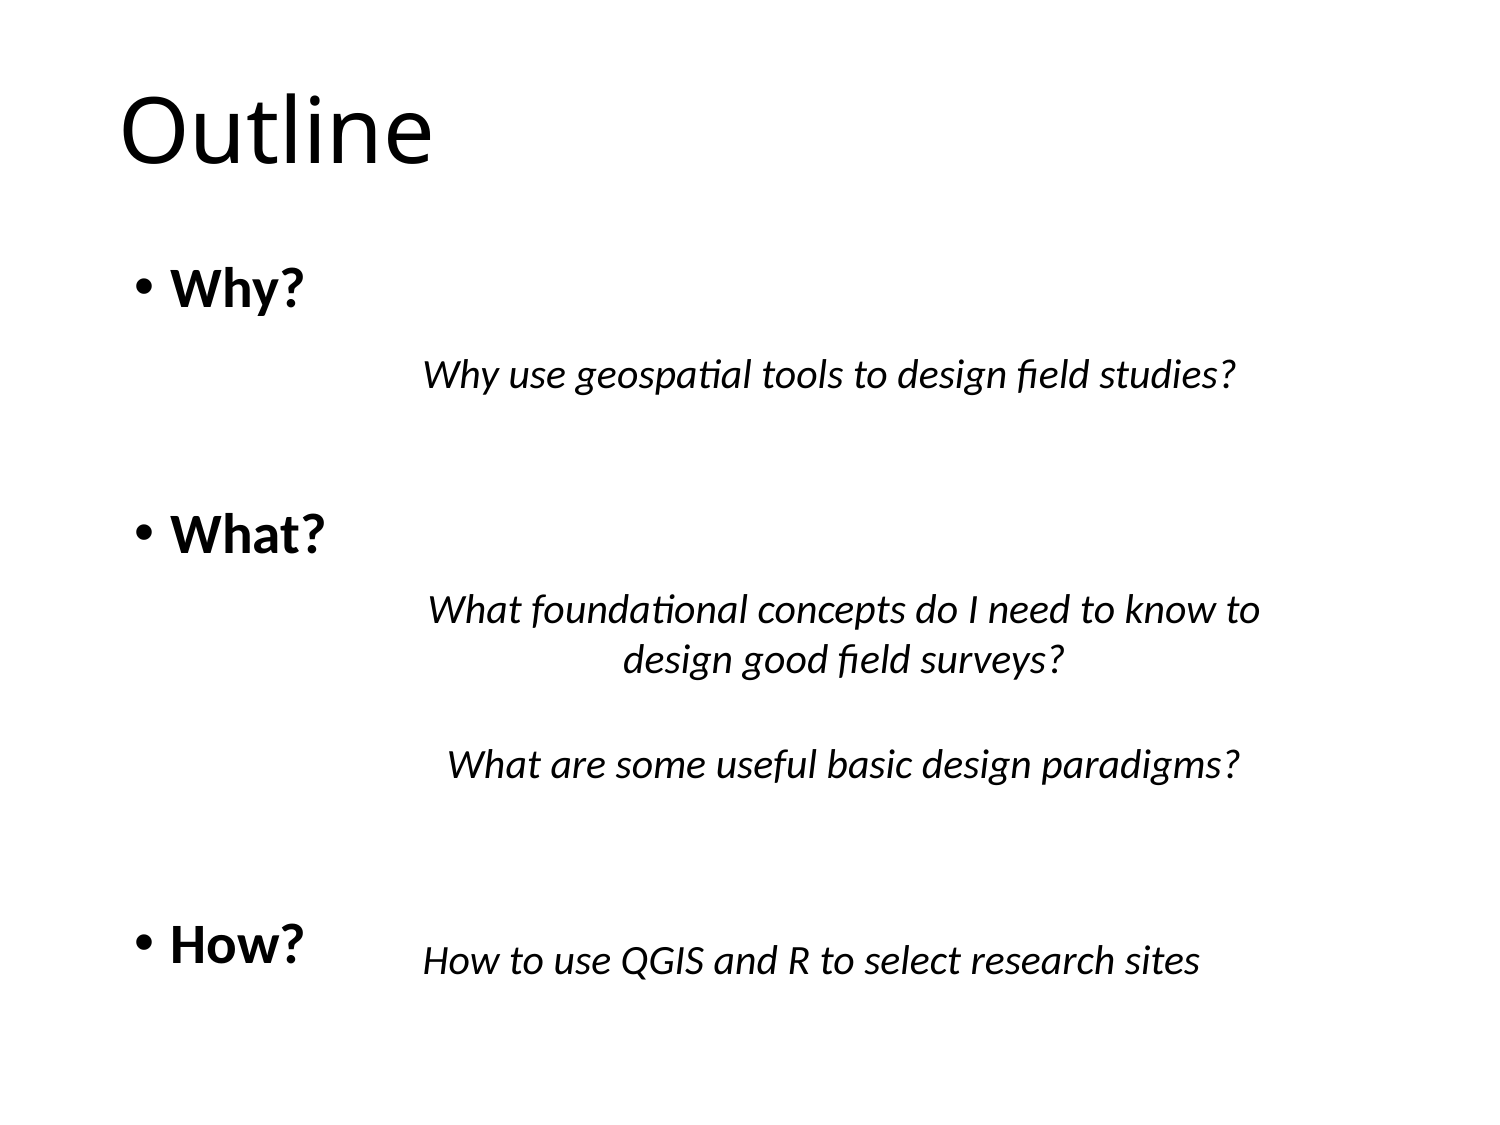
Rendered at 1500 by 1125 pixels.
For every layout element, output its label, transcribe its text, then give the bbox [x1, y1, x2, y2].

text_box How to use QGIS and R to select research sites [368, 925, 1256, 991]
text_box Why use geospatial tools to design field studies? [386, 339, 1274, 404]
list Why? What? How? [119, 250, 1397, 985]
title Outline [103, 59, 1397, 208]
text_box What foundational concepts do I need to know to design good field surveys? [400, 574, 1289, 689]
text_box What are some useful basic design paradigms? [400, 729, 1289, 794]
